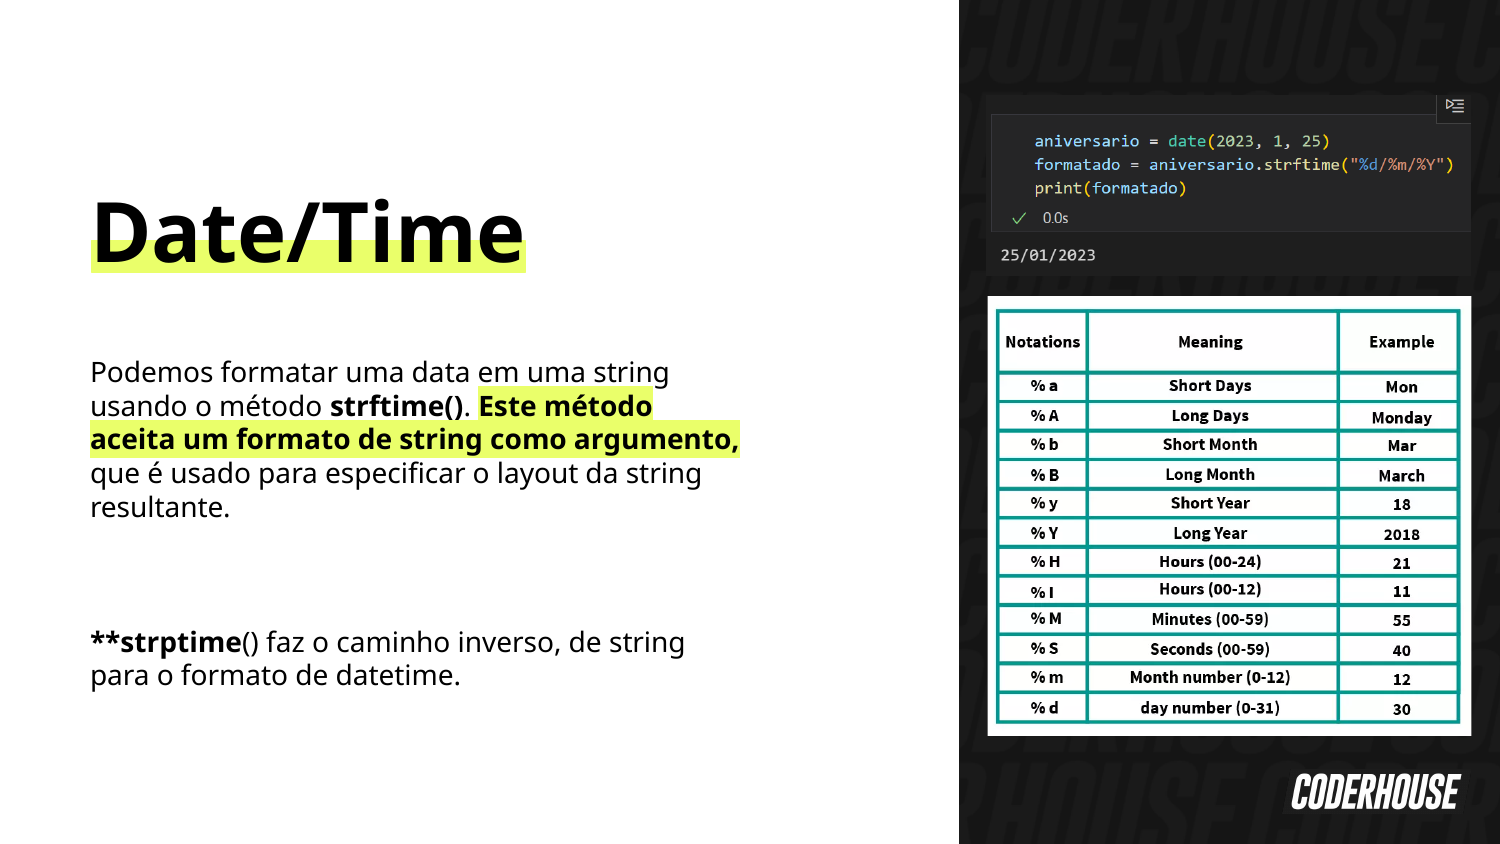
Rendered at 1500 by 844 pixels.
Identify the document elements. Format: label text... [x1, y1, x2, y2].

picture [958, 0, 1500, 844]
text_box Podemos formatar uma data em uma string usando o método strftime(). Este método aceita um formato de string como argumento, que é usado para especificar o layout da string resultante. **strptime() faz o caminho inverso, de string para o formato de datetime. [75, 339, 757, 741]
text_box Date/Time [75, 175, 851, 296]
